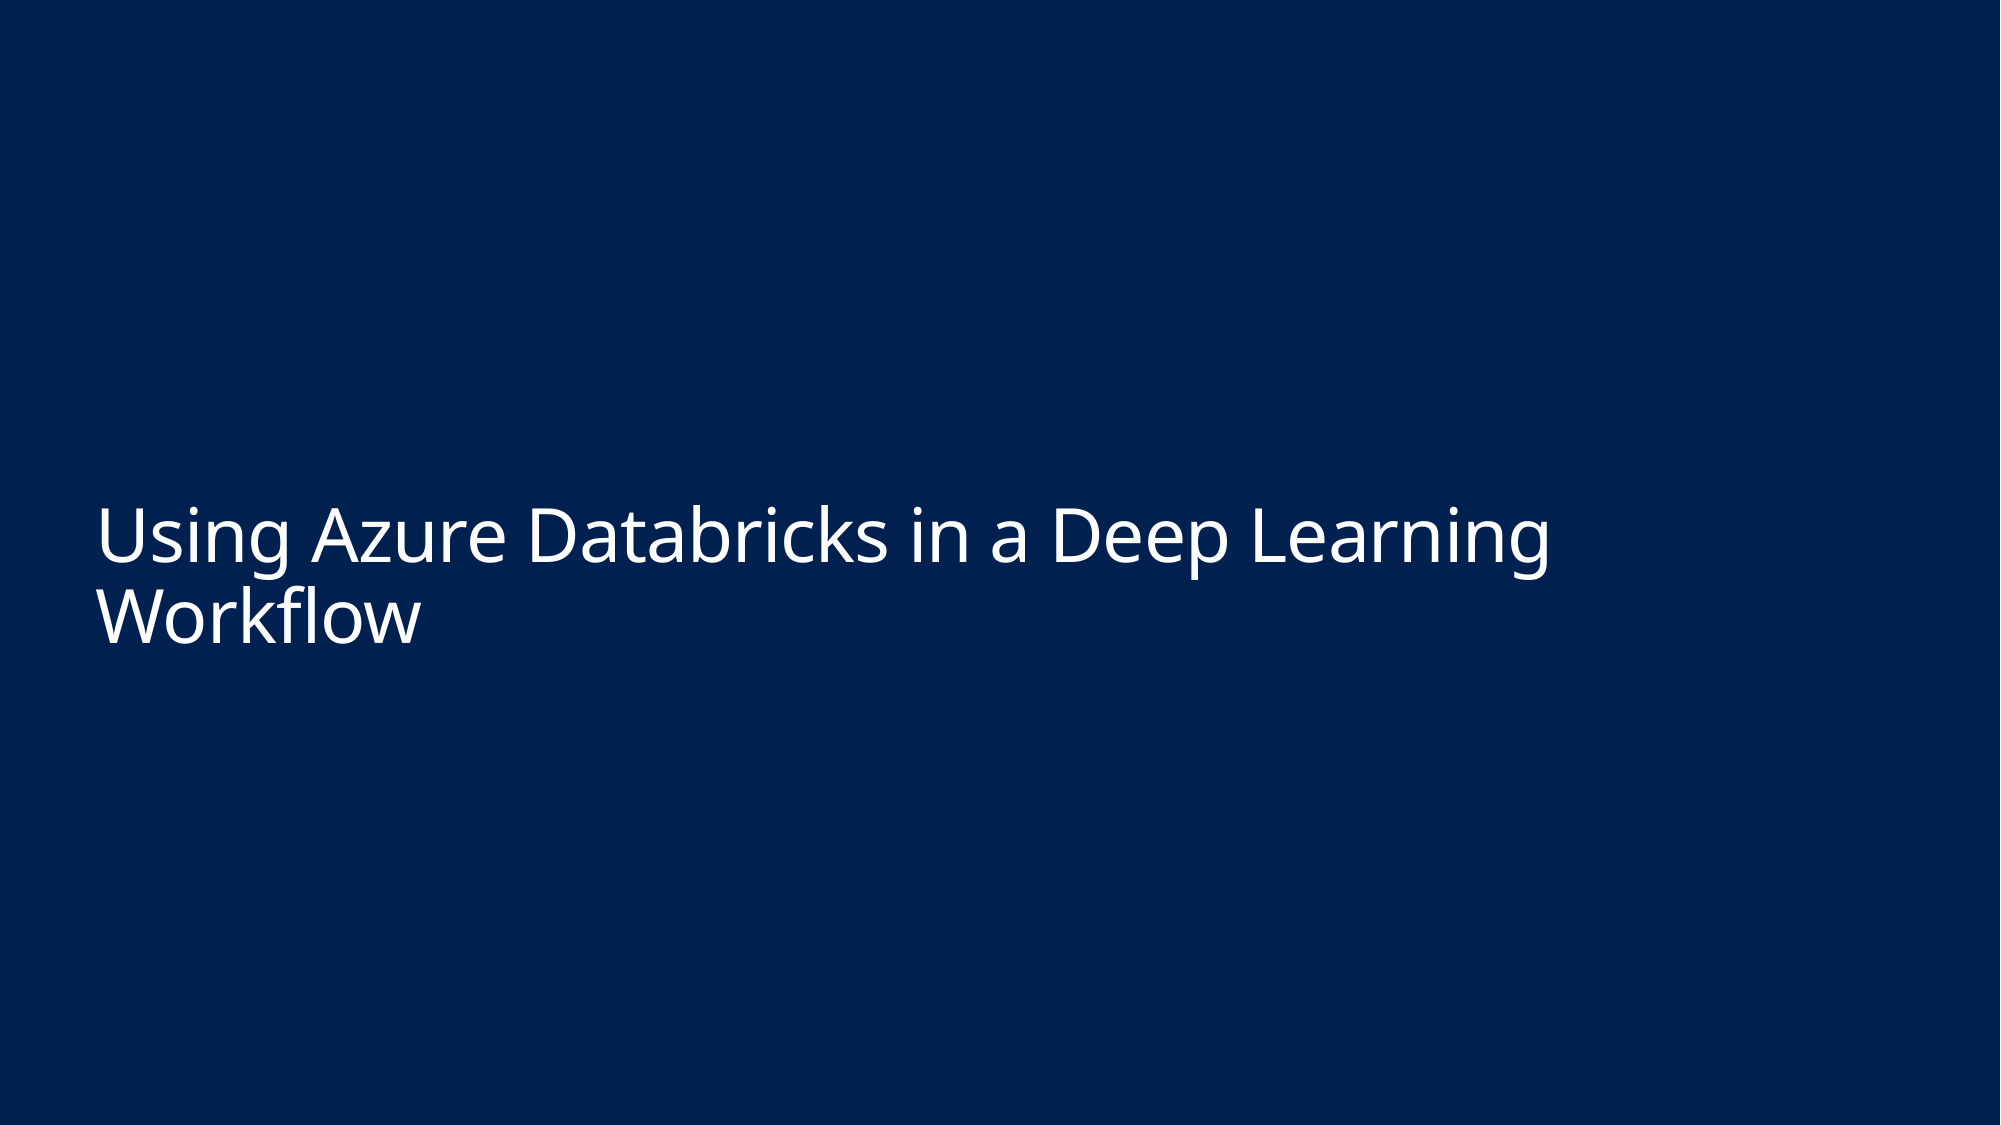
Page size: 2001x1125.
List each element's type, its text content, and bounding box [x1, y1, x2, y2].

title Using Azure Databricks in a Deep Learning Workflow [95, 497, 1811, 662]
